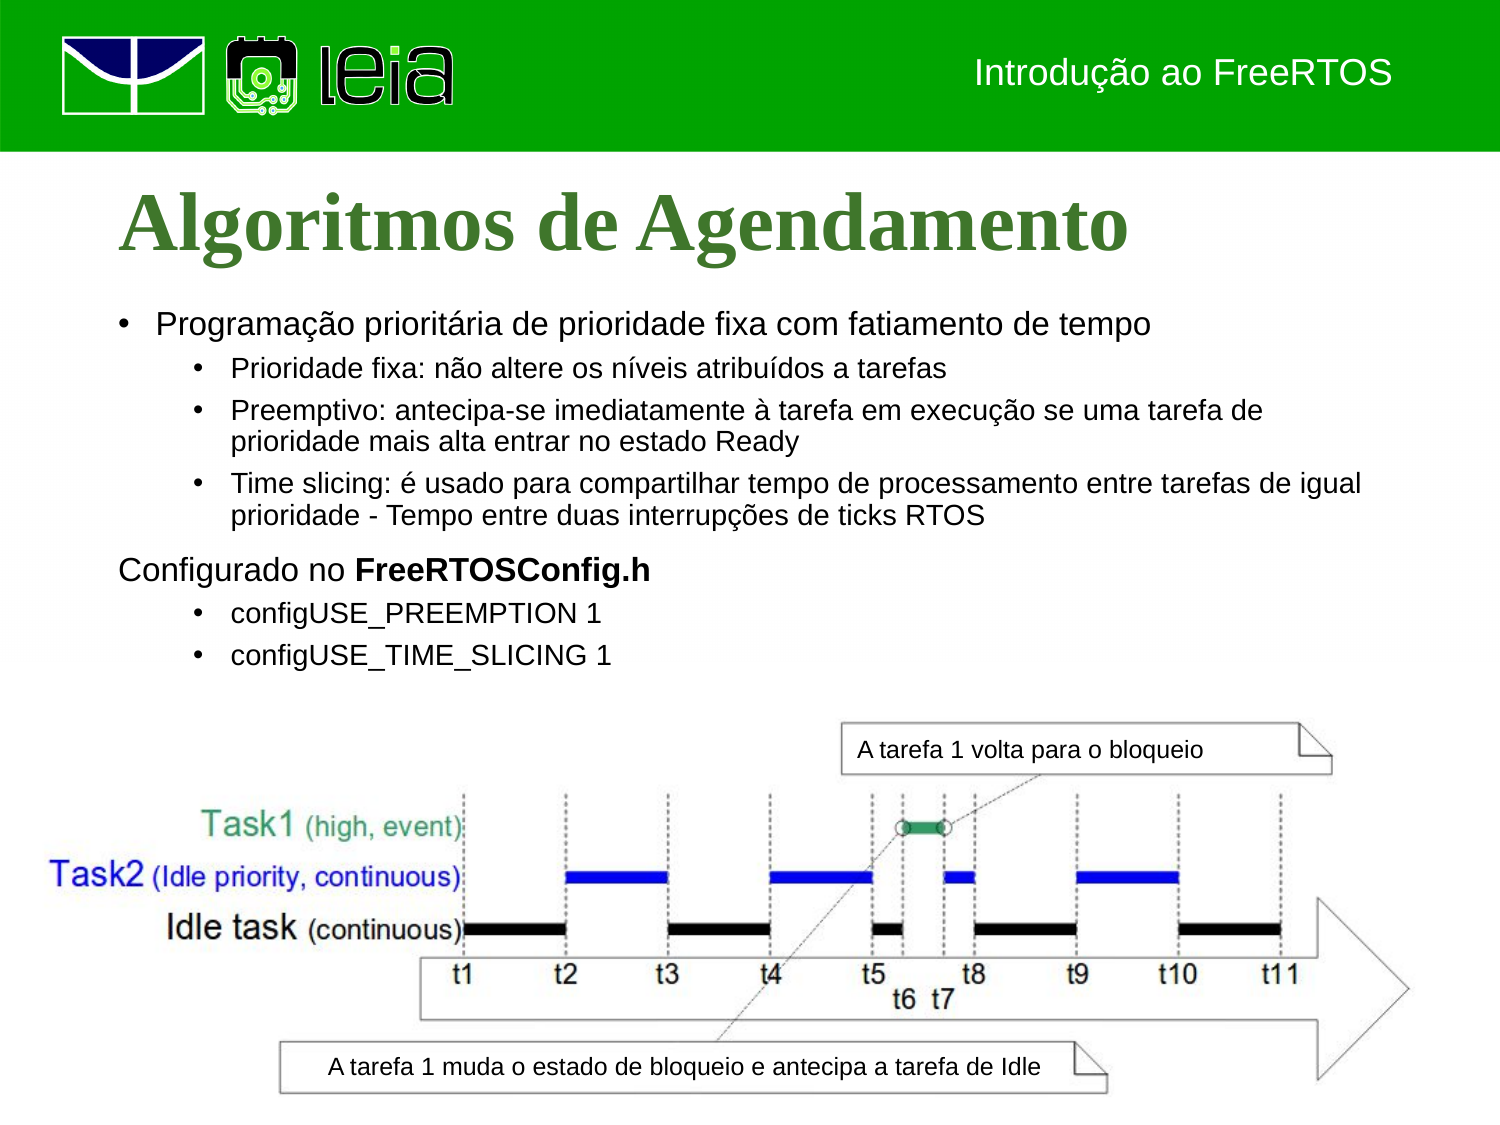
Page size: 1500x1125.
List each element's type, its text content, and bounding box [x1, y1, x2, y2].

list Programação prioritária de prioridade fixa com fatiamento de tempo Prioridade fixa: não altere os níveis atribuídos a tarefas Preemptivo: antecipa-se imediatamente à tarefa em execução se uma tarefa de prioridade mais alta entrar no estado Ready Time slicing: é usado para compartilhar tempo de processamento entre tarefas de igual prioridade - Tempo entre duas interrupções de ticks RTOS Configurado no FreeRTOSConfig.h configUSE_PREEMPTION 1 configUSE_TIME_SLICING 1 [103, 299, 1397, 662]
title Algoritmos de Agendamento [103, 169, 1397, 278]
footer Introdução ao FreeRTOS [930, 40, 1437, 101]
picture [0, 0, 1500, 1125]
